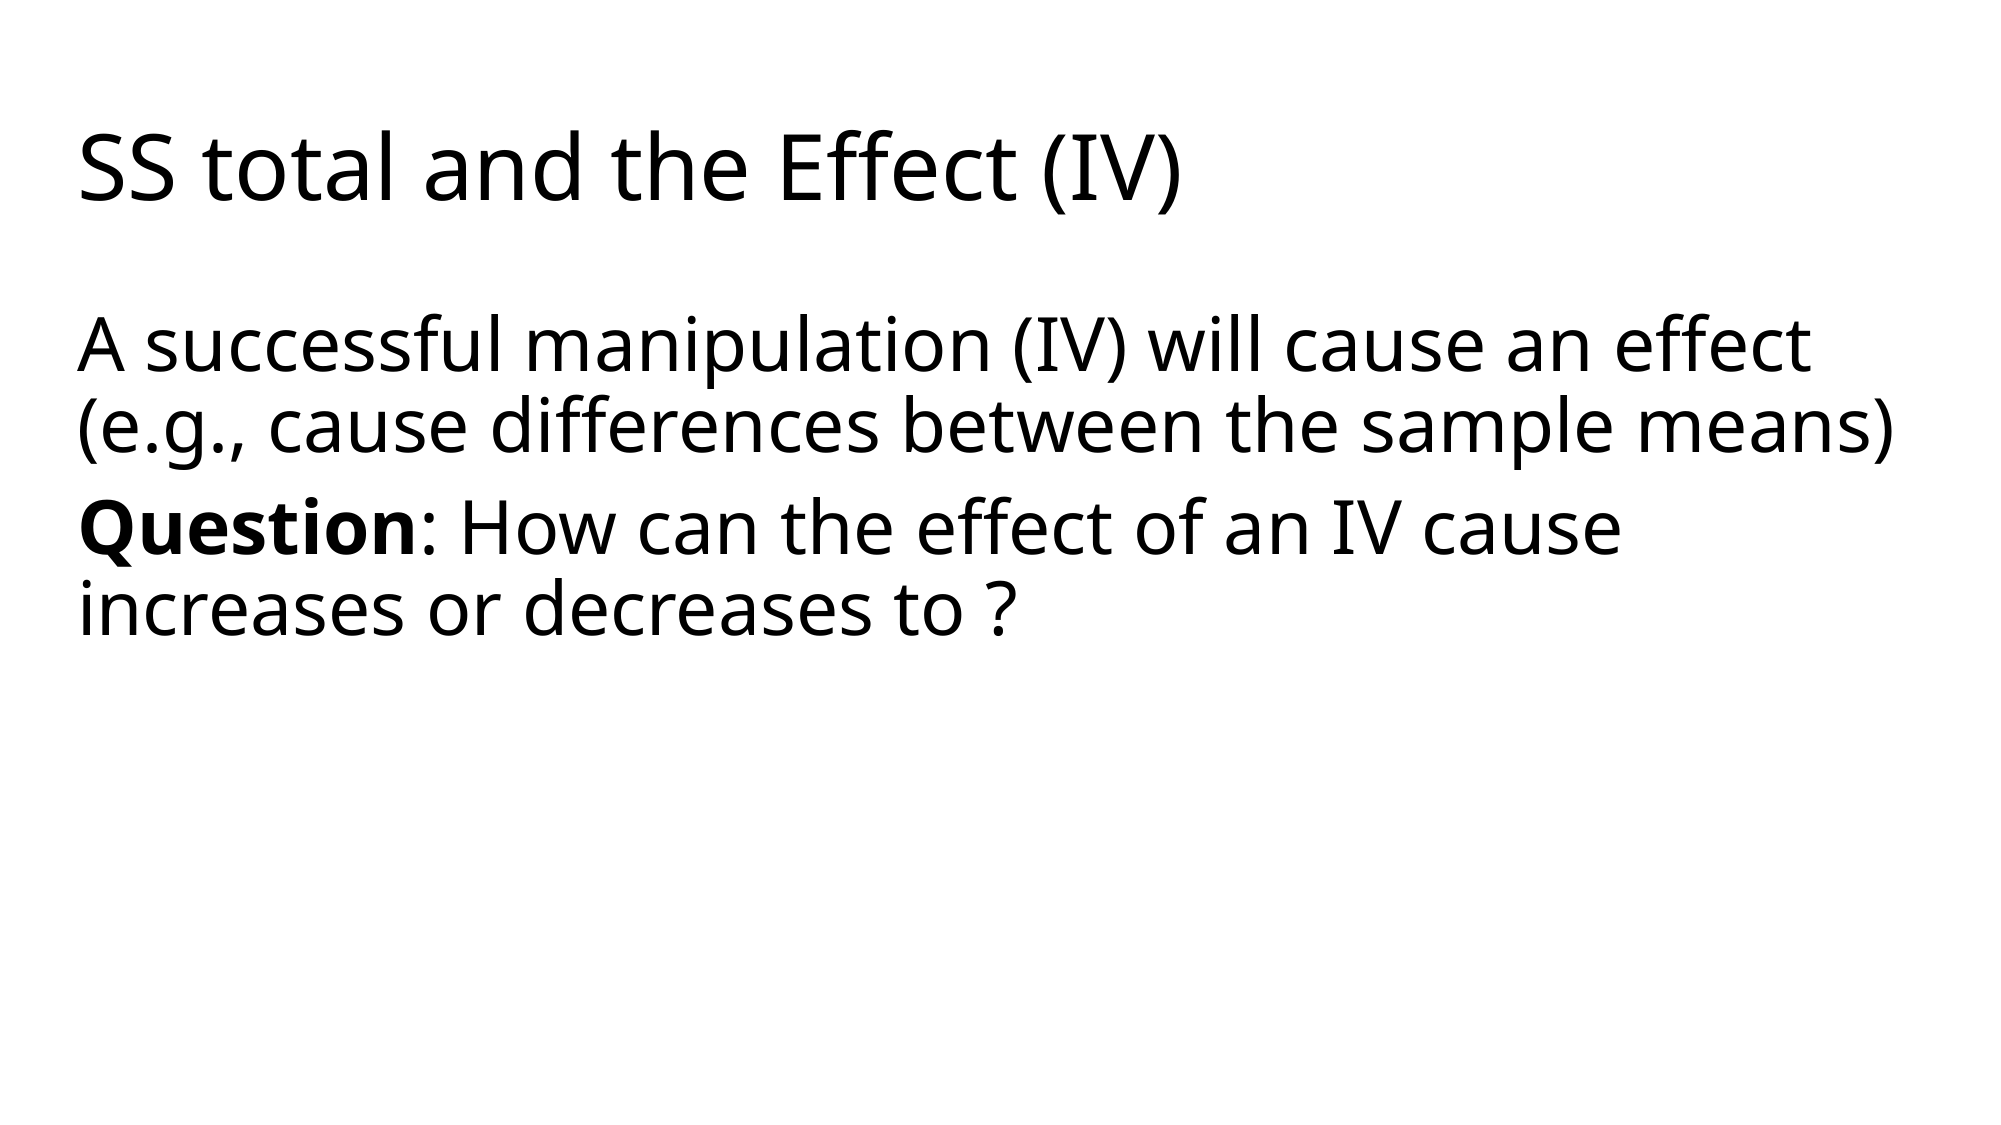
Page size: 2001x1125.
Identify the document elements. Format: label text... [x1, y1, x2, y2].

title SS total and the Effect (IV) [62, 62, 1938, 280]
